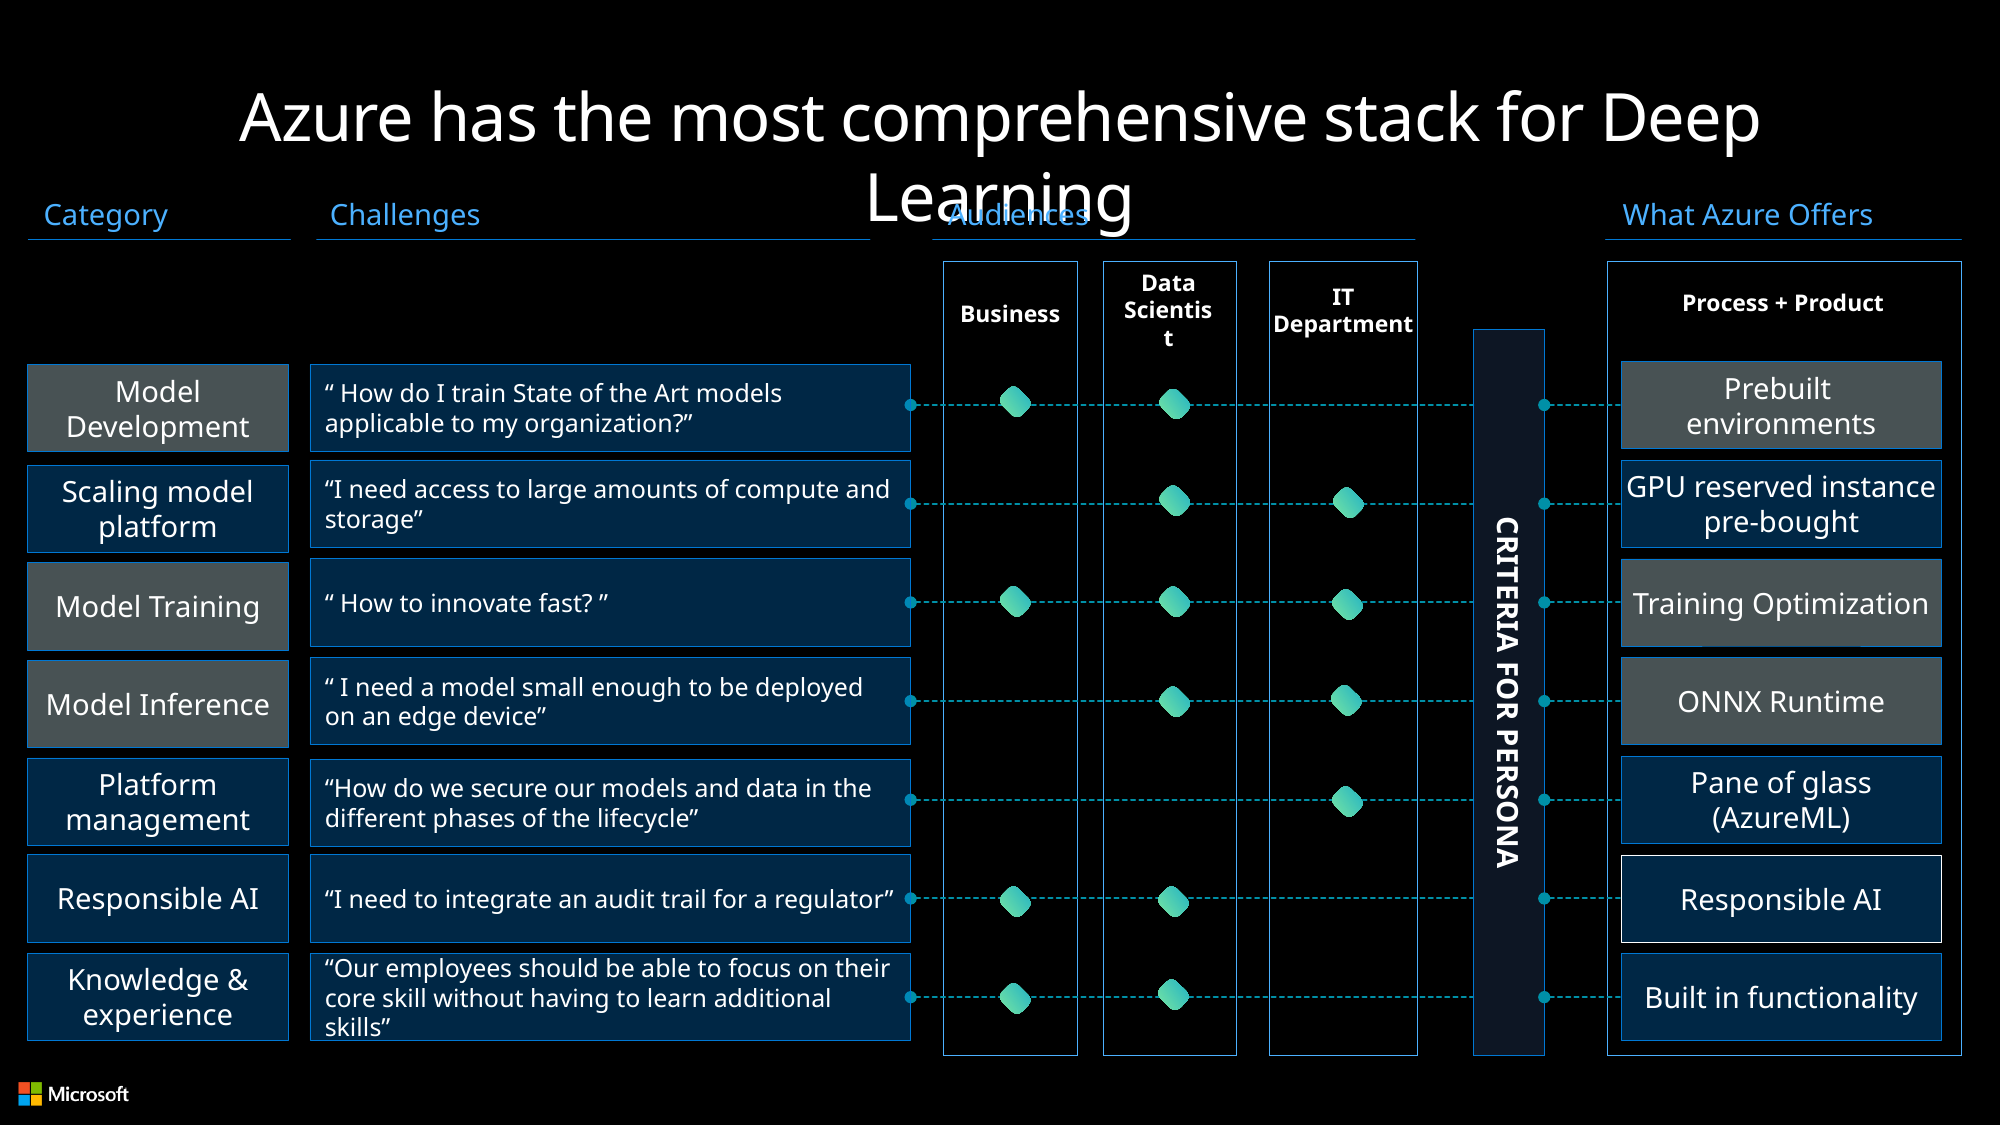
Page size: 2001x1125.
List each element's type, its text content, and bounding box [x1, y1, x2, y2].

list GPU reserved instance pre-bought [1621, 460, 1942, 548]
list “ How do I train State of the Art models applicable to my organization?” [309, 364, 911, 452]
list Training Optimization [1621, 558, 1942, 647]
list Built in functionality [1621, 953, 1942, 1041]
list Prebuilt environments [1621, 361, 1942, 449]
list What Azure Offers [1607, 188, 1962, 240]
list Scaling model platform [27, 465, 289, 553]
list Model Training [27, 562, 289, 651]
list Model Development [27, 364, 289, 452]
list Responsible AI [27, 854, 289, 943]
list Challenges [314, 188, 870, 240]
list Audiences [932, 188, 1414, 240]
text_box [1003, 387, 1361, 1013]
list Category [28, 188, 291, 240]
list ONNX Runtime [1621, 657, 1942, 745]
list “ I need a model small enough to be deployed on an edge device” [309, 657, 911, 745]
list “How do we secure our models and data in the different phases of the lifecycle” [309, 759, 911, 847]
list Knowledge & experience [27, 953, 289, 1041]
list Platform management [27, 757, 289, 846]
picture [10, 1058, 145, 1118]
list “I need access to large amounts of compute and storage” [309, 459, 911, 548]
title Azure has the most comprehensive stack for Deep Learning [96, 75, 1904, 156]
list “I need to integrate an audit trail for a regulator” [309, 854, 911, 943]
list Model Inference [27, 660, 289, 748]
list “ How to innovate fast? ” [309, 558, 911, 647]
list Responsible AI [1621, 854, 1942, 943]
list Pane of glass (AzureML) [1621, 756, 1942, 844]
list “Our employees should be able to focus on their core skill without having to learn additional skills” [309, 953, 911, 1041]
